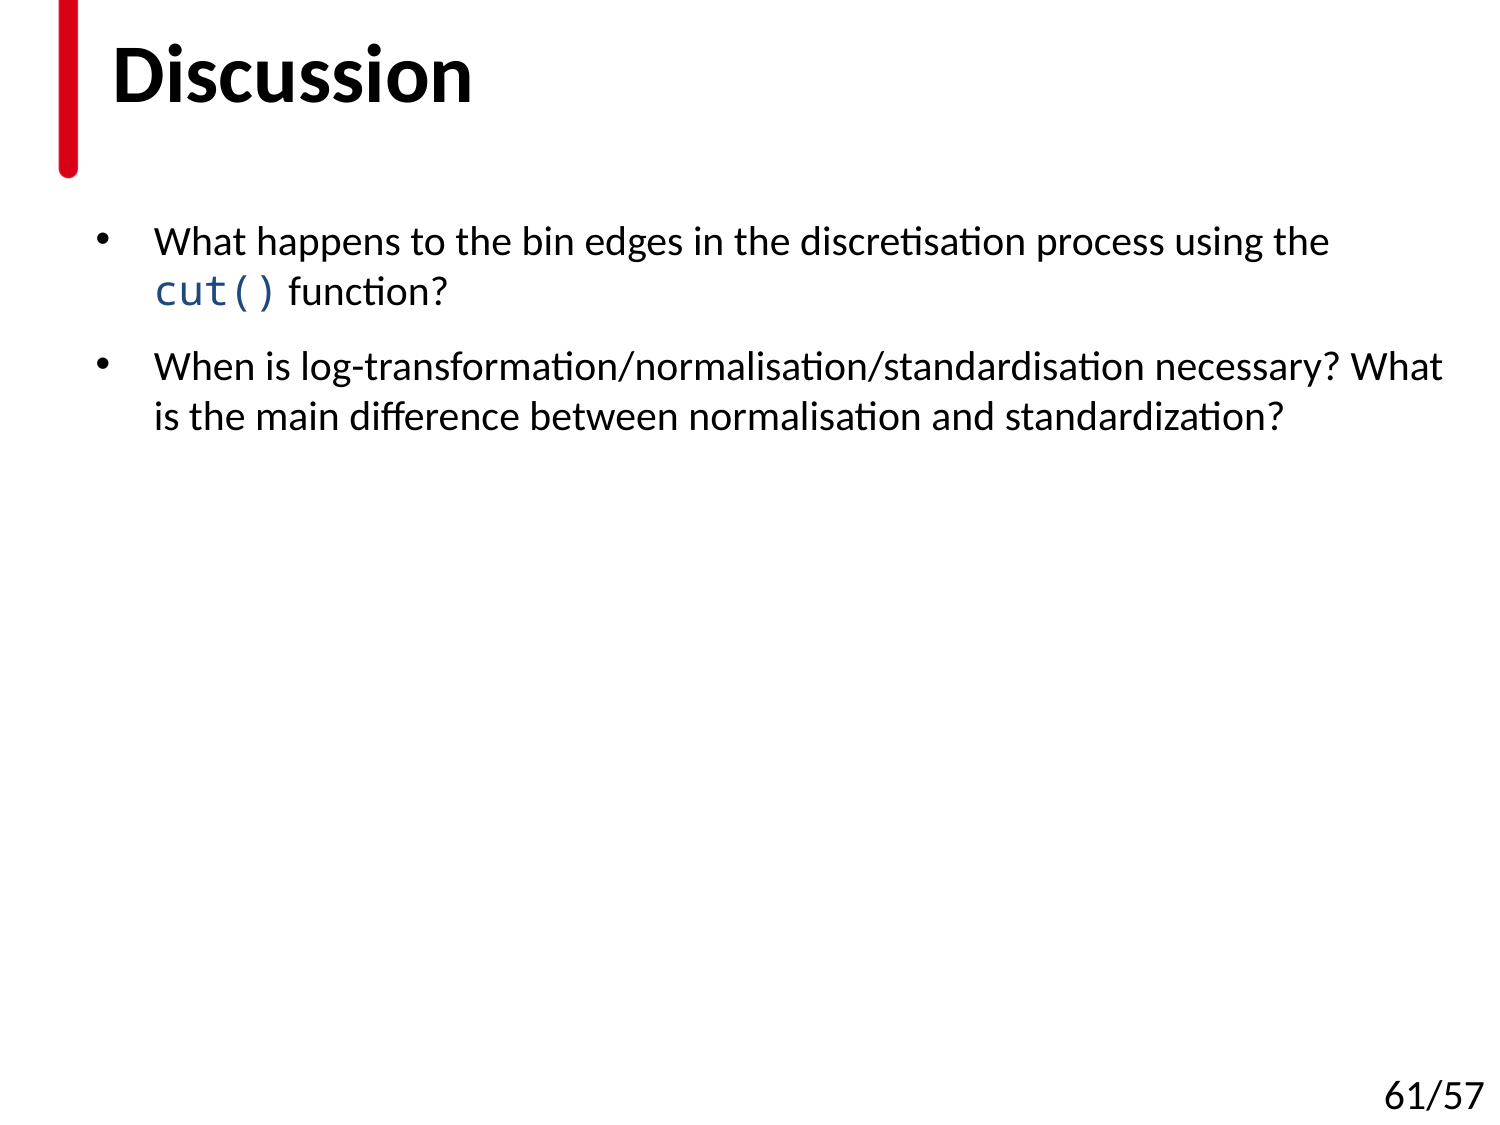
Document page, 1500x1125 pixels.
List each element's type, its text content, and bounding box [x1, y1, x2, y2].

list What happens to the bin edges in the discretisation process using the cut() function? When is log-transformation/normalisation/standardisation necessary? What is the main difference between normalisation and standardization? [80, 206, 1470, 701]
picture [57, 0, 81, 200]
title Discussion [97, 0, 1500, 138]
